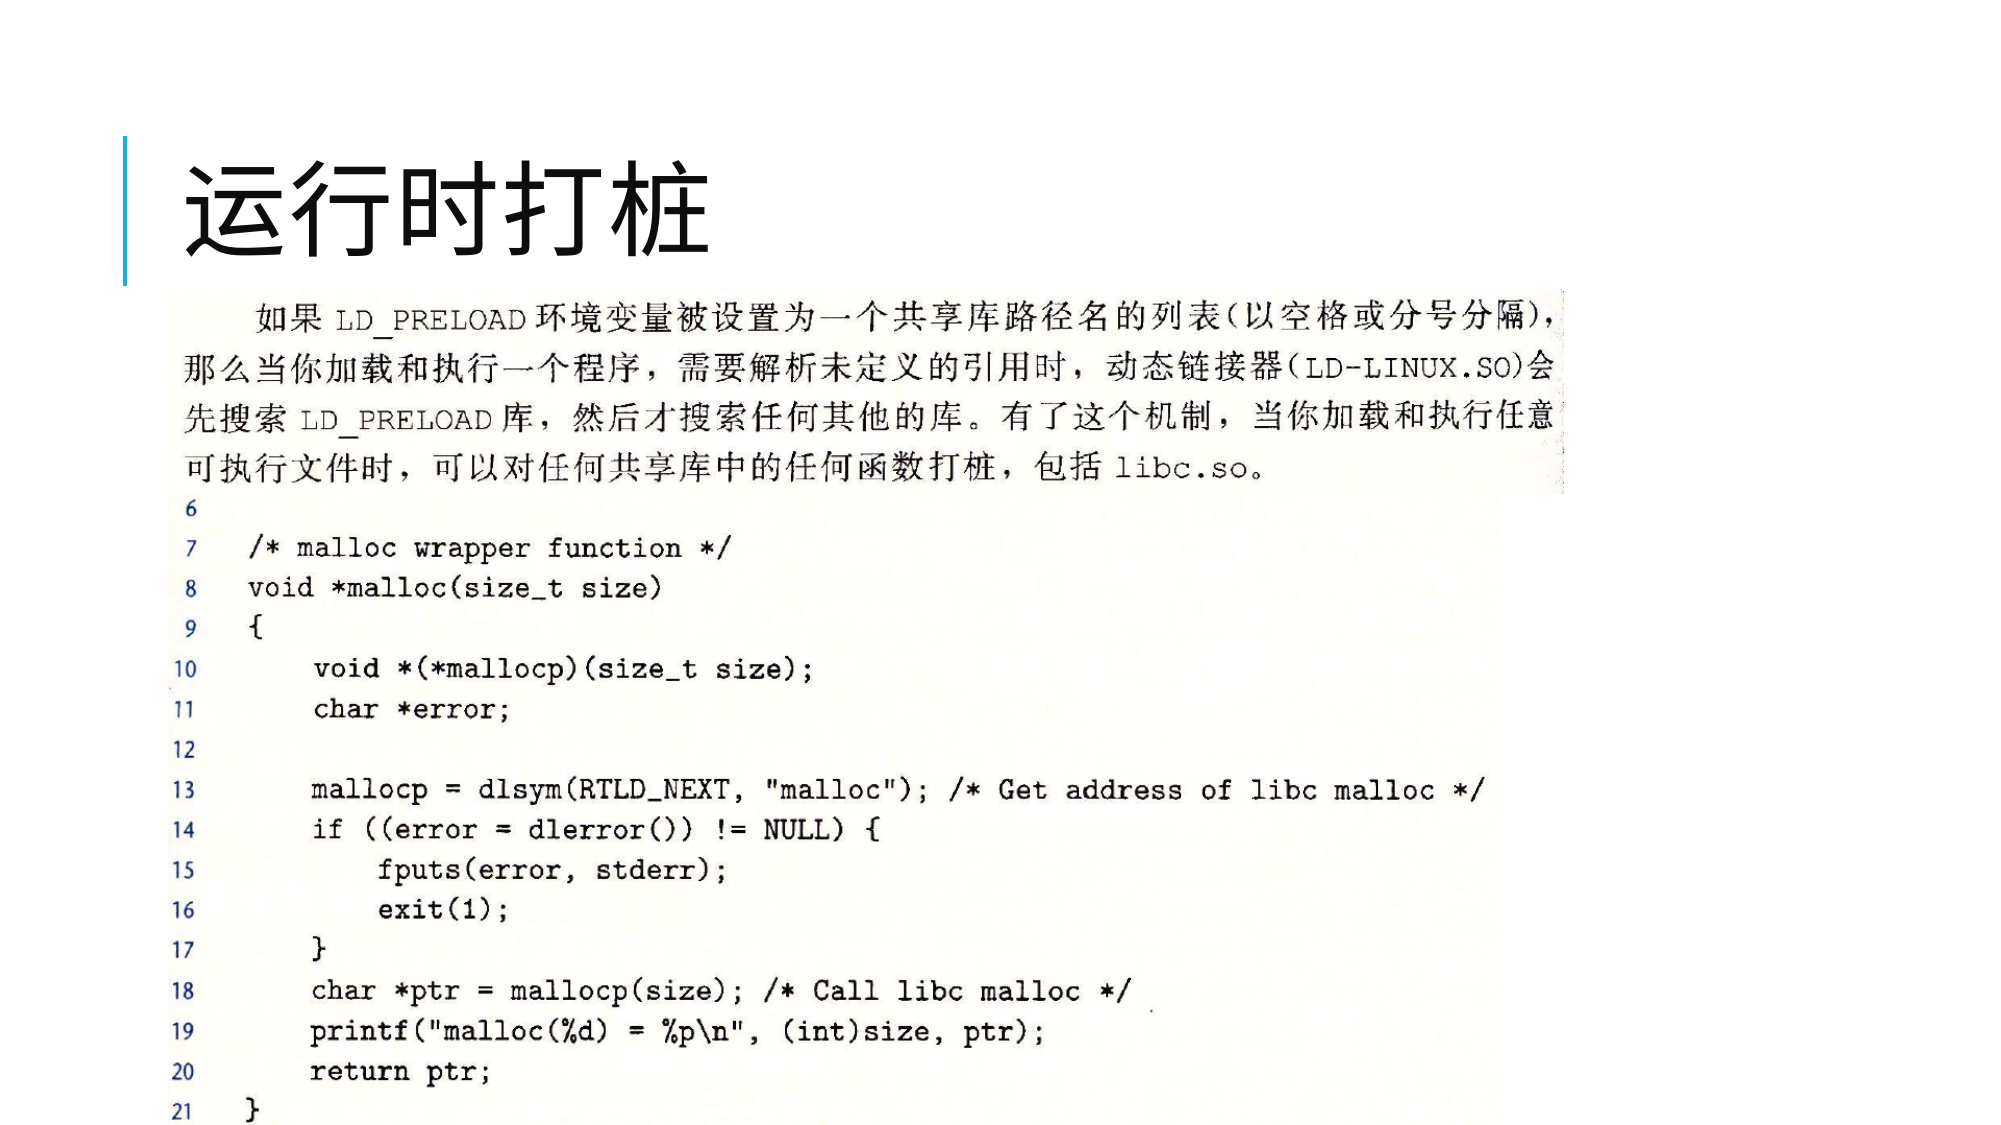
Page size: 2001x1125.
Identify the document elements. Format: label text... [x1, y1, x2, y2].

title 运行时打桩 [168, 96, 1763, 342]
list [167, 289, 1565, 494]
picture [167, 494, 1500, 1125]
